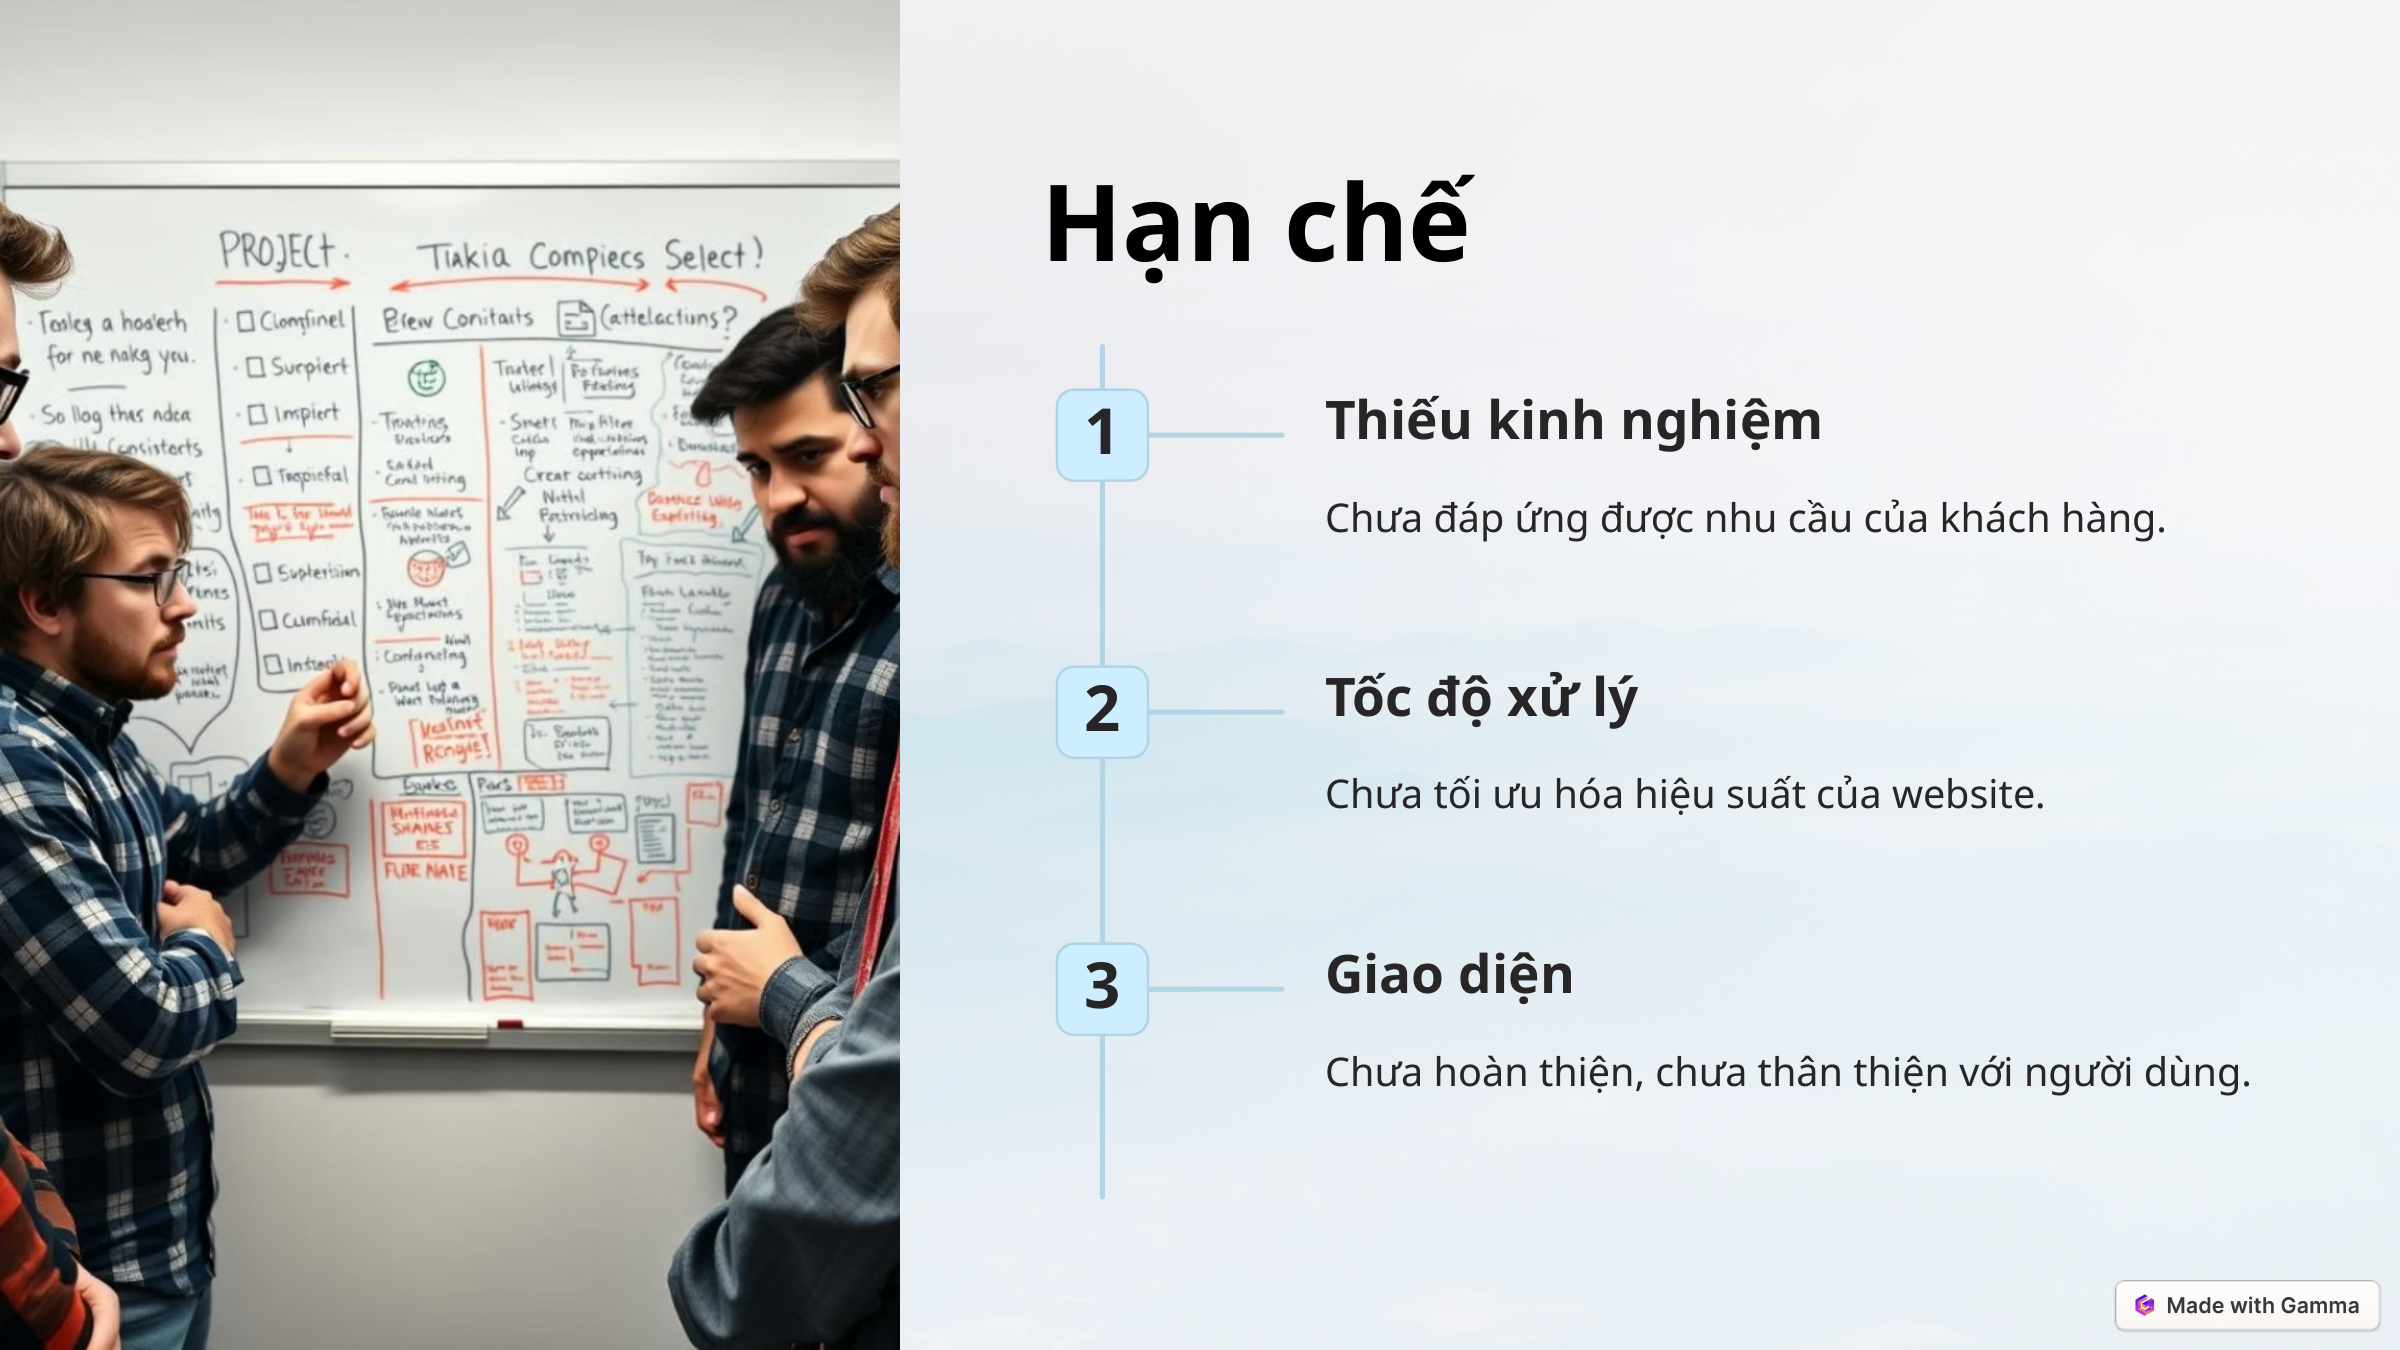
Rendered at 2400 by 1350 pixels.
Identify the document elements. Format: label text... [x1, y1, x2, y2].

text_box Giao diện [1325, 938, 1857, 1006]
text_box [1099, 481, 1105, 666]
picture [0, 0, 900, 1350]
text_box [1056, 389, 1149, 481]
text_box Thiếu kinh nghiệm [1325, 384, 1857, 452]
text_box [1099, 758, 1105, 943]
text_box [1148, 432, 1285, 438]
text_box [1099, 1035, 1105, 1200]
text_box [1056, 943, 1149, 1035]
text_box Chưa hoàn thiện, chưa thân thiện với người dùng. [1325, 1029, 2259, 1159]
text_box 2 [1084, 680, 1121, 744]
text_box 3 [1084, 957, 1121, 1022]
text_box [1056, 666, 1149, 758]
text_box [1148, 986, 1285, 992]
text_box [1099, 344, 1105, 389]
text_box Chưa tối ưu hóa hiệu suất của website. [1325, 752, 2259, 818]
text_box Tốc độ xử lý [1325, 661, 1857, 728]
text_box Hạn chế [1041, 150, 2105, 284]
text_box Chưa đáp ứng được nhu cầu của khách hàng. [1325, 475, 2259, 541]
text_box 1 [1088, 403, 1116, 468]
picture [2106, 1271, 2389, 1339]
text_box [1148, 709, 1285, 715]
